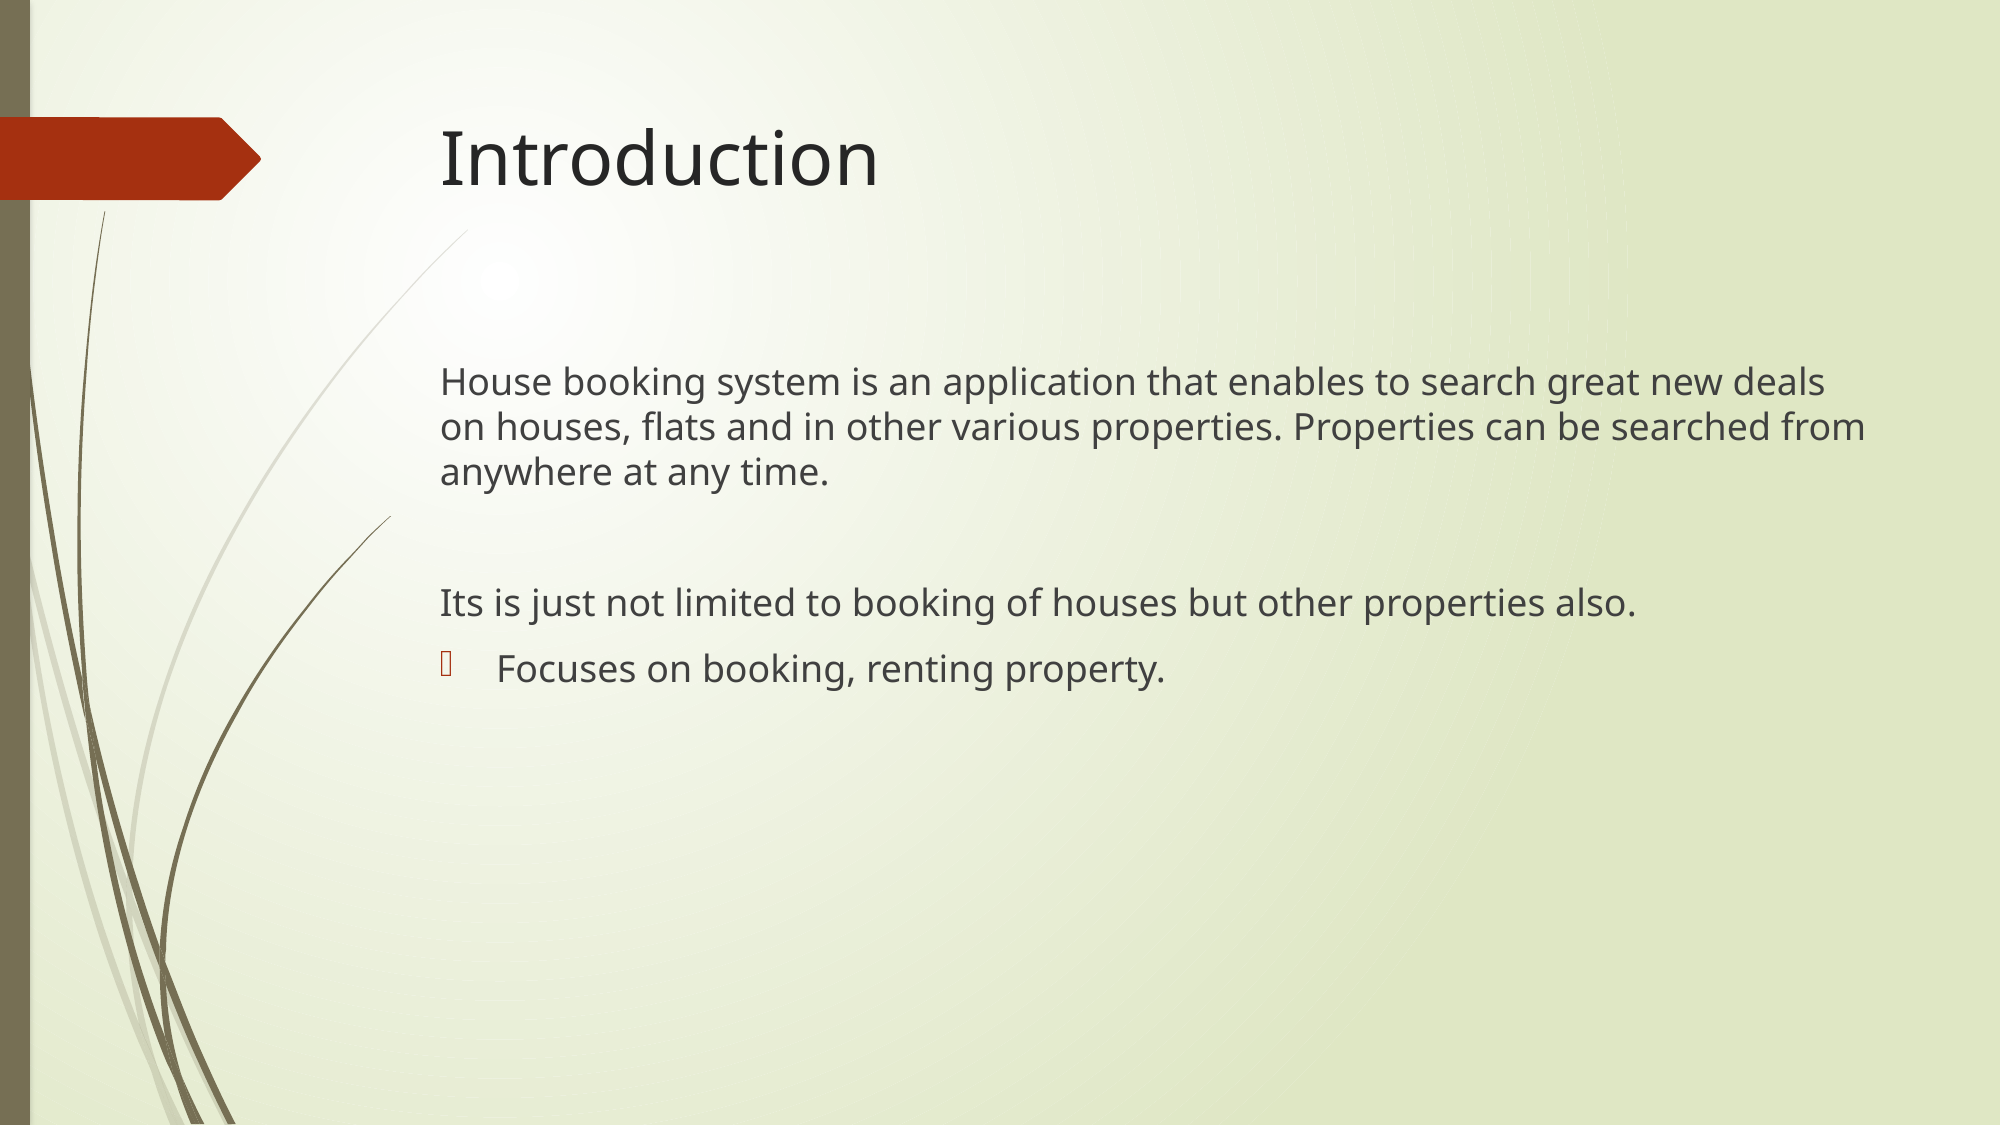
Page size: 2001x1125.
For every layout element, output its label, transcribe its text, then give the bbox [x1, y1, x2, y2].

title Introduction [425, 102, 1888, 313]
list House booking system is an application that enables to search great new deals on houses, flats and in other various properties. Properties can be searched from anywhere at any time. Its is just not limited to booking of houses but other properties also. Focuses on booking, renting property. [424, 350, 1888, 1023]
